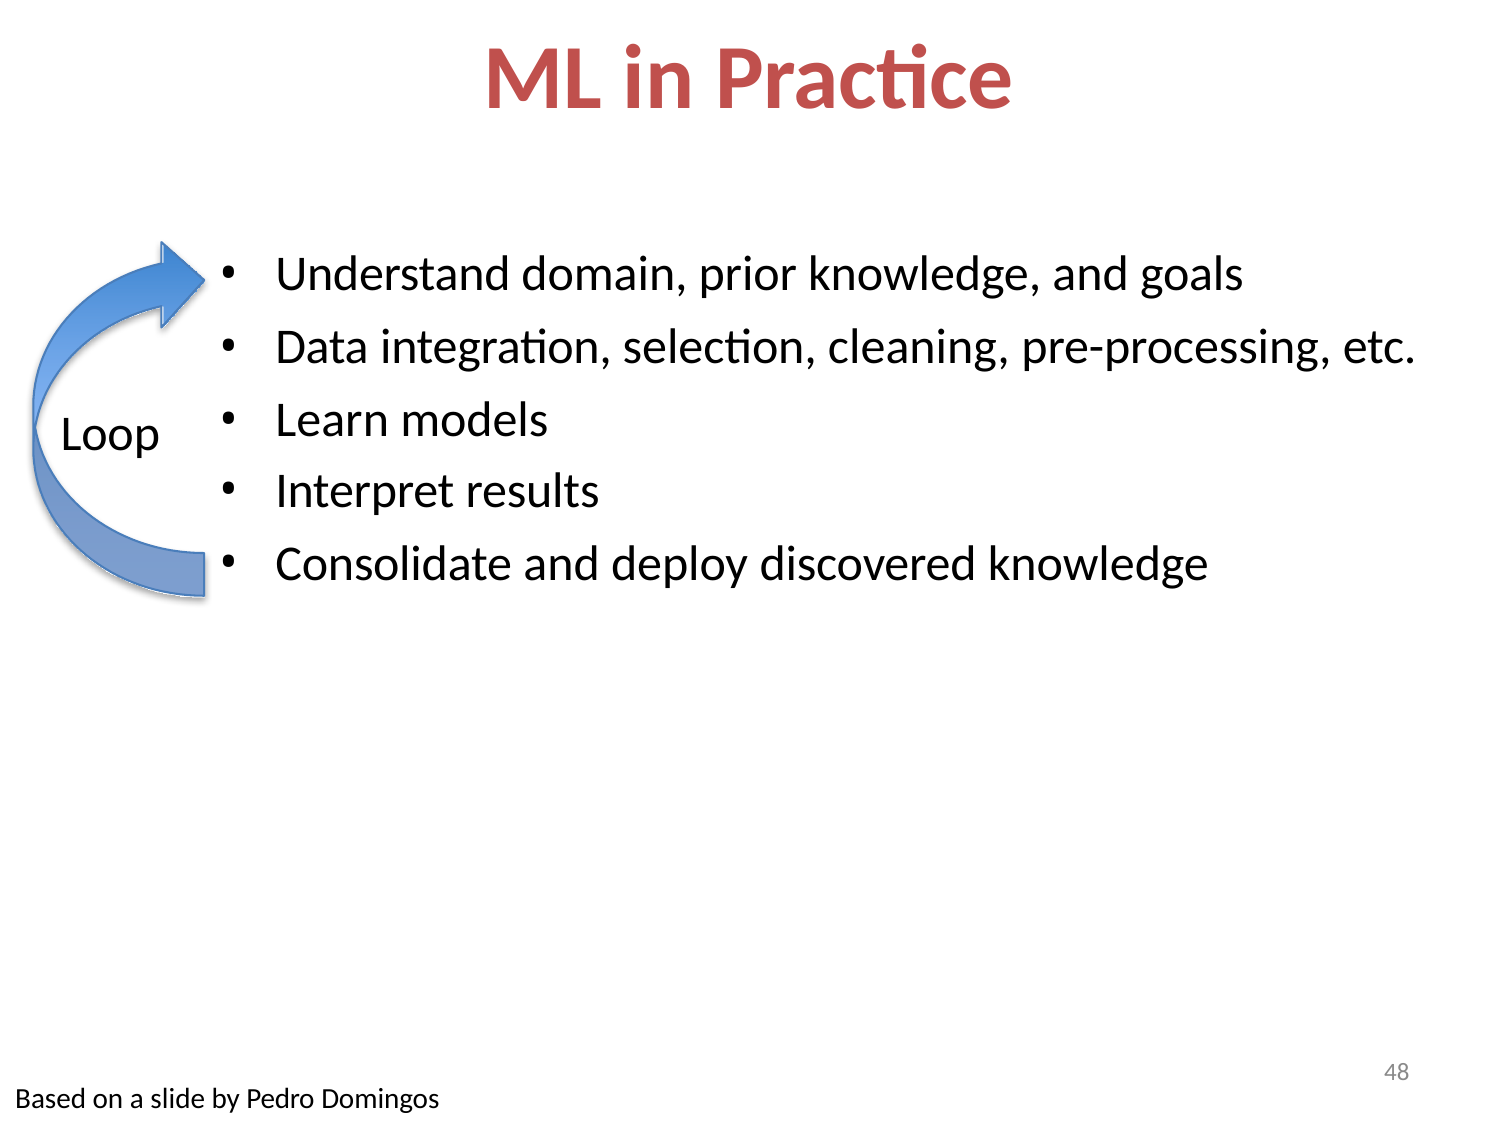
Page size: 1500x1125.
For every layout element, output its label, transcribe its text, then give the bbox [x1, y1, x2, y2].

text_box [22, 235, 215, 611]
title ML in Practice [481, 14, 1019, 205]
text_box 48 [1382, 1054, 1412, 1086]
text_box Understand domain, prior knowledge, and goals Data integration, selection, cleaning, pre-processing, etc. Learn models Interpret results Consolidate and deploy discovered knowledge [217, 225, 1427, 591]
text_box Based on a slide by Pedro Domingos [12, 1079, 445, 1115]
